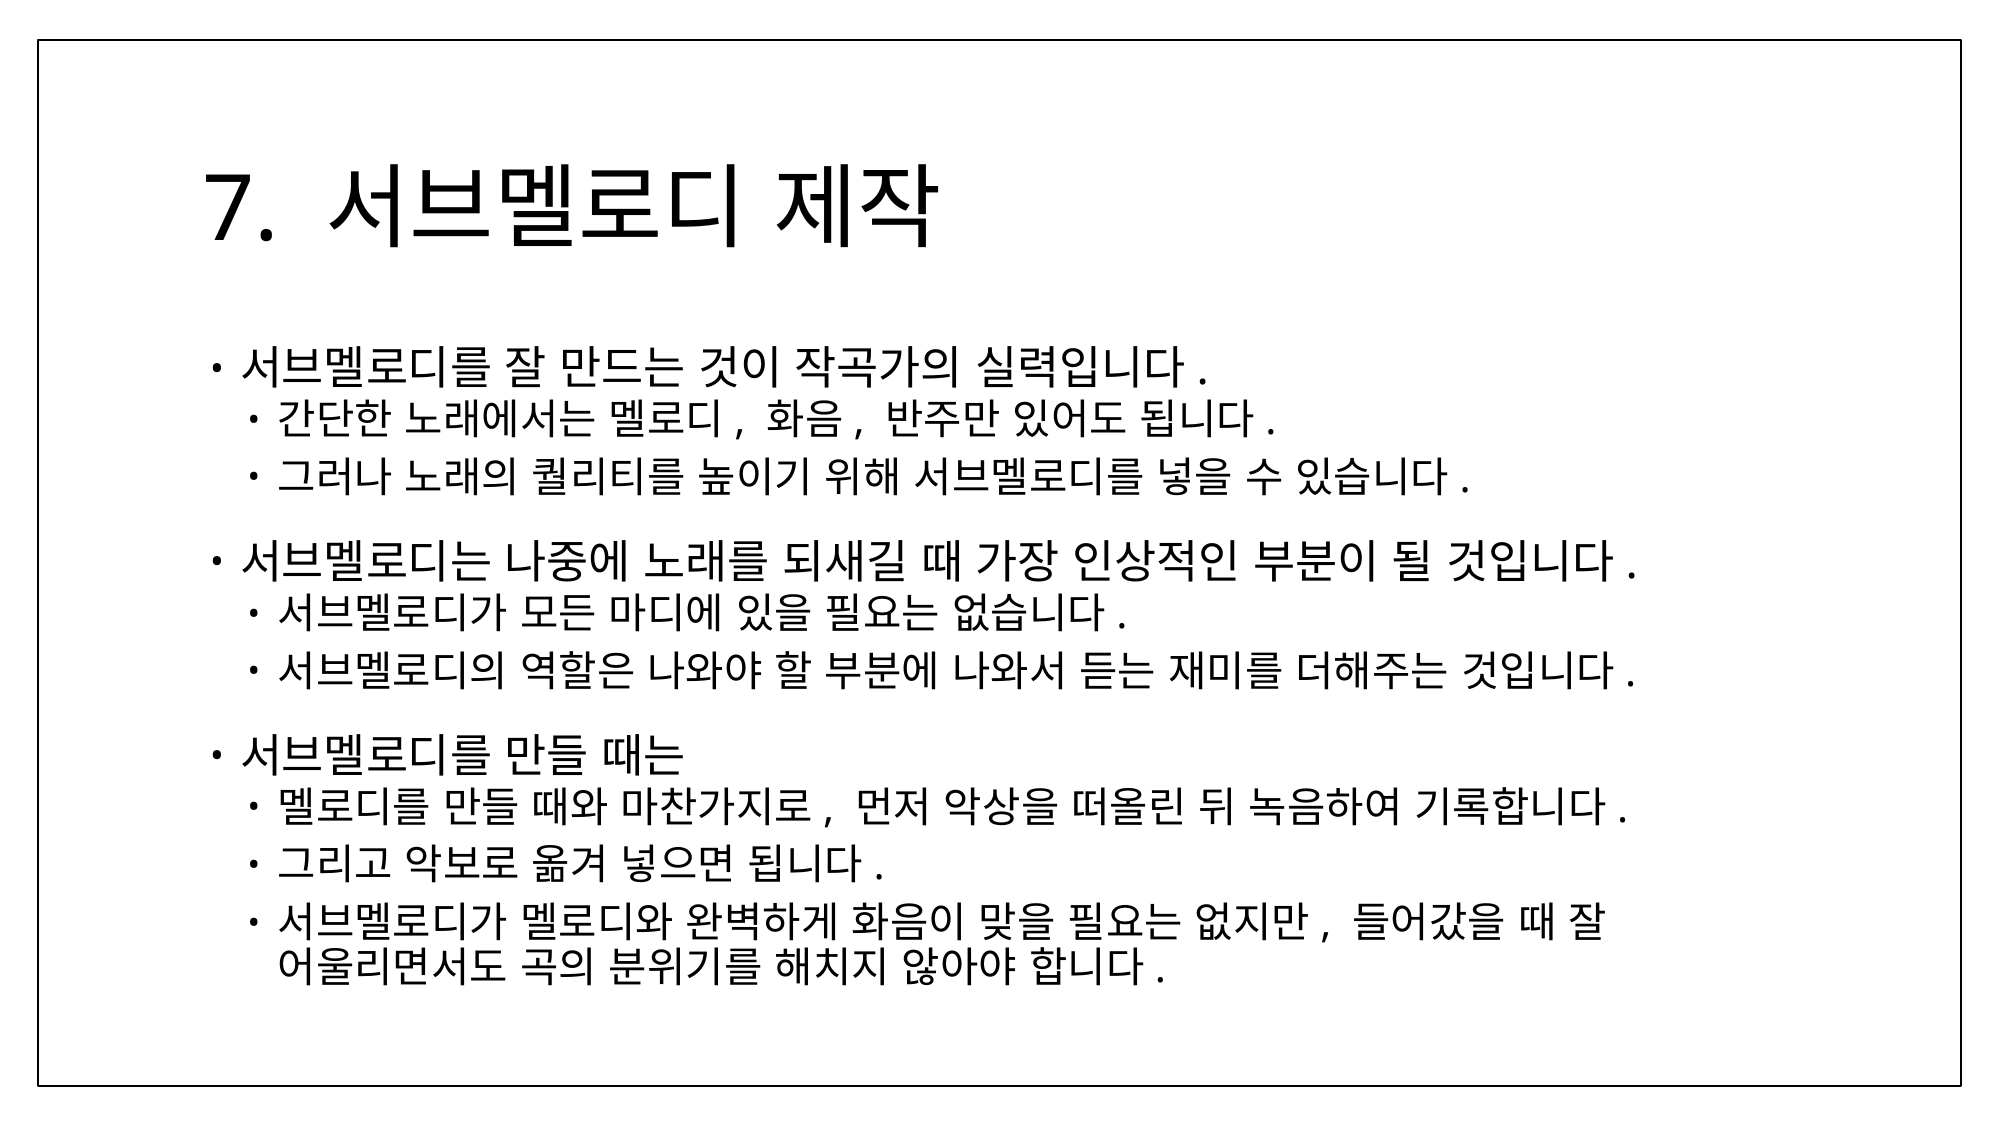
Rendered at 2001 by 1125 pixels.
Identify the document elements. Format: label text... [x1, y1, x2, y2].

title 7. 서브멜로디 제작 [187, 99, 1808, 323]
list 서브멜로디를 잘 만드는 것이 작곡가의 실력입니다. 간단한 노래에서는 멜로디, 화음, 반주만 있어도 됩니다. 그러나 노래의 퀄리티를 높이기 위해 서브멜로디를 넣을 수 있습니다. 서브멜로디는 나중에 노래를 되새길 때 가장 인상적인 부분이 될 것입니다. 서브멜로디가 모든 마디에 있을 필요는 없습니다. 서브멜로디의 역할은 나와야 할 부분에 나와서 듣는 재미를 더해주는 것입니다. 서브멜로디를 만들 때는 멜로디를 만들 때와 마찬가지로, 먼저 악상을 떠올린 뒤 녹음하여 기록합니다. 그리고 악보로 옮겨 넣으면 됩니다. 서브멜로디가 멜로디와 완벽하게 화음이 맞을 필요는 없지만, 들어갔을 때 잘 어울리면서도 곡의 분위기를 해치지 않아야 합니다. [187, 337, 1808, 1000]
